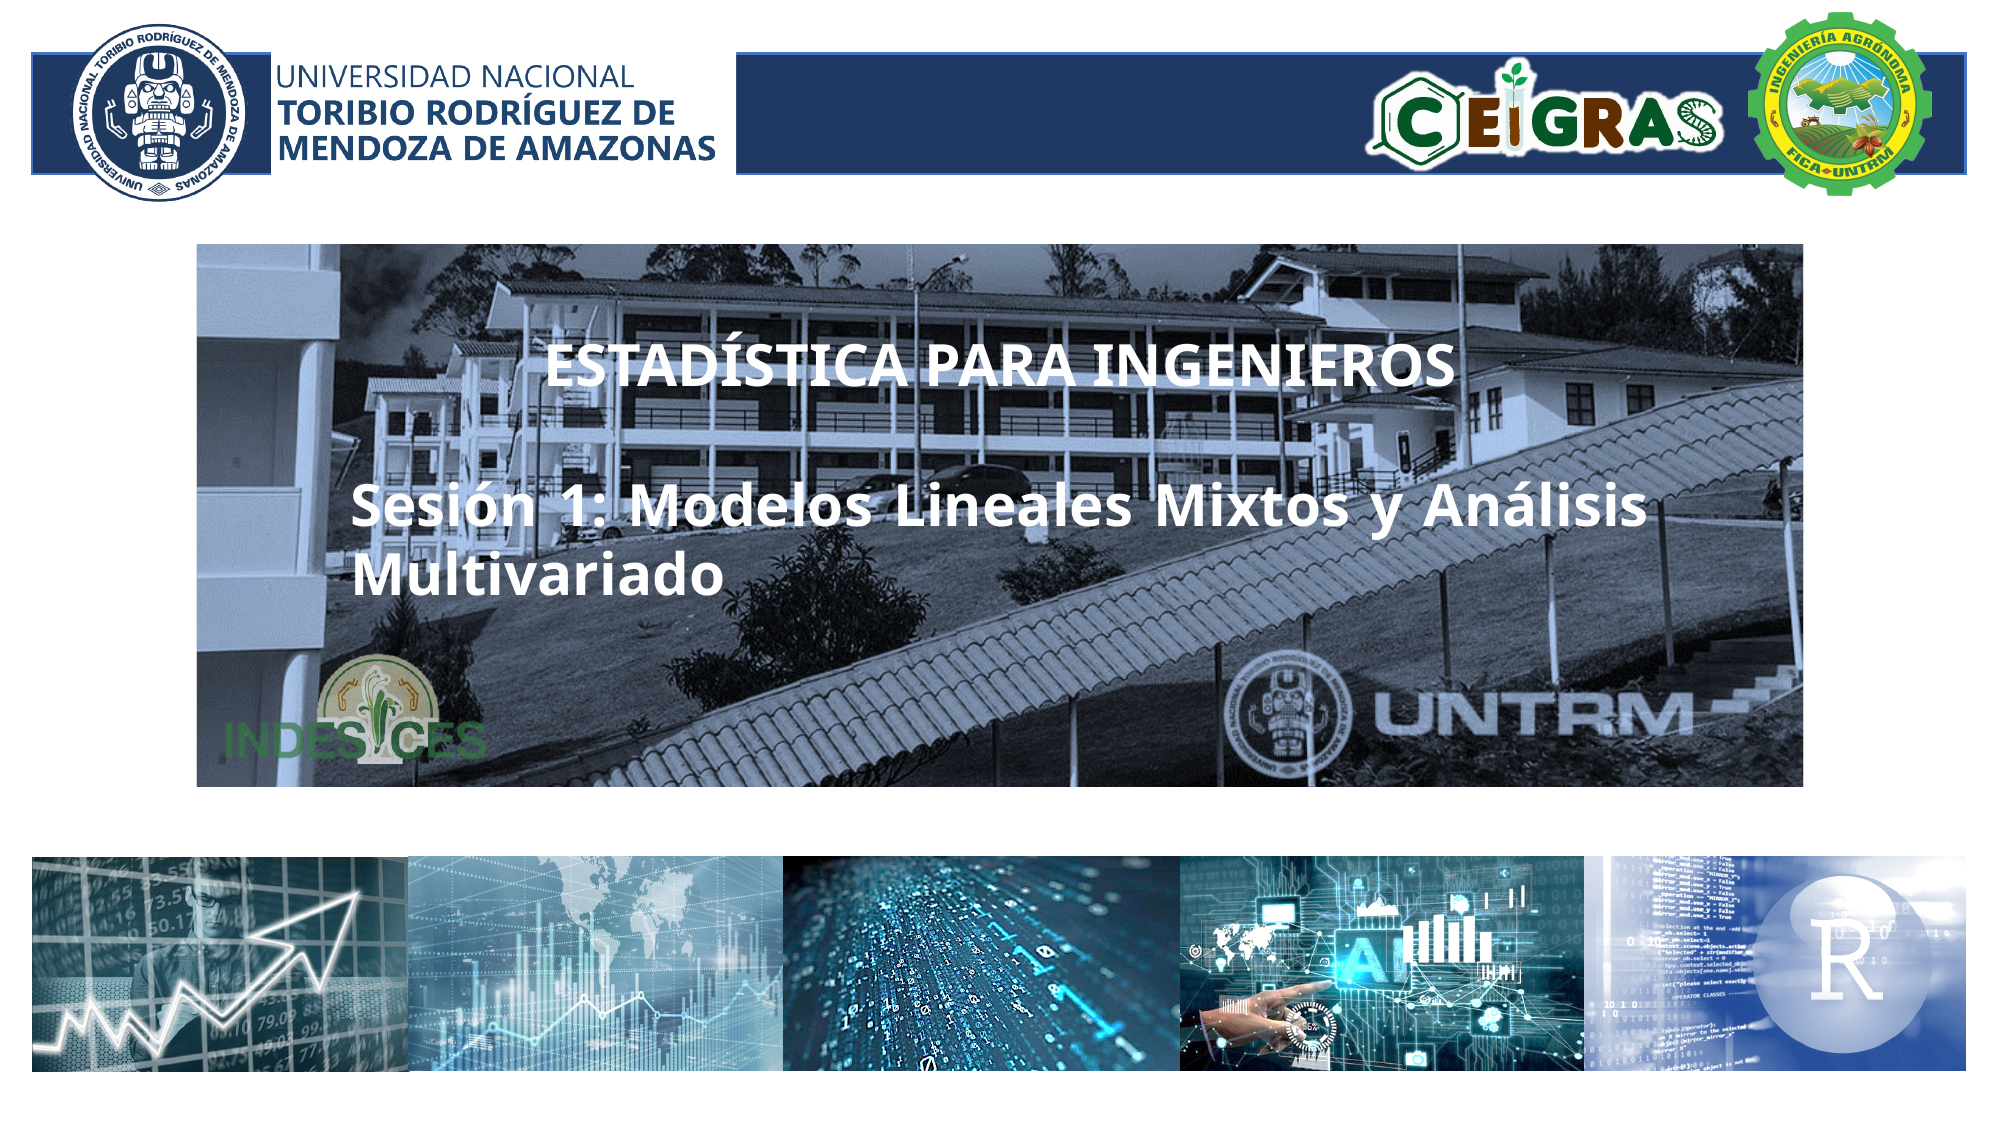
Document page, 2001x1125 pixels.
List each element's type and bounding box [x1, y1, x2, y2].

picture [1464, 1059, 1469, 1071]
picture [68, 13, 733, 213]
text_box [1932, 52, 1967, 175]
picture [196, 244, 1803, 787]
text_box [737, 52, 1315, 175]
picture [32, 856, 1966, 1073]
picture [1290, 856, 1302, 866]
text_box [733, 50, 737, 177]
picture [873, 1063, 886, 1071]
text_box [31, 52, 68, 175]
picture [1315, 12, 1932, 215]
picture [987, 1064, 997, 1071]
